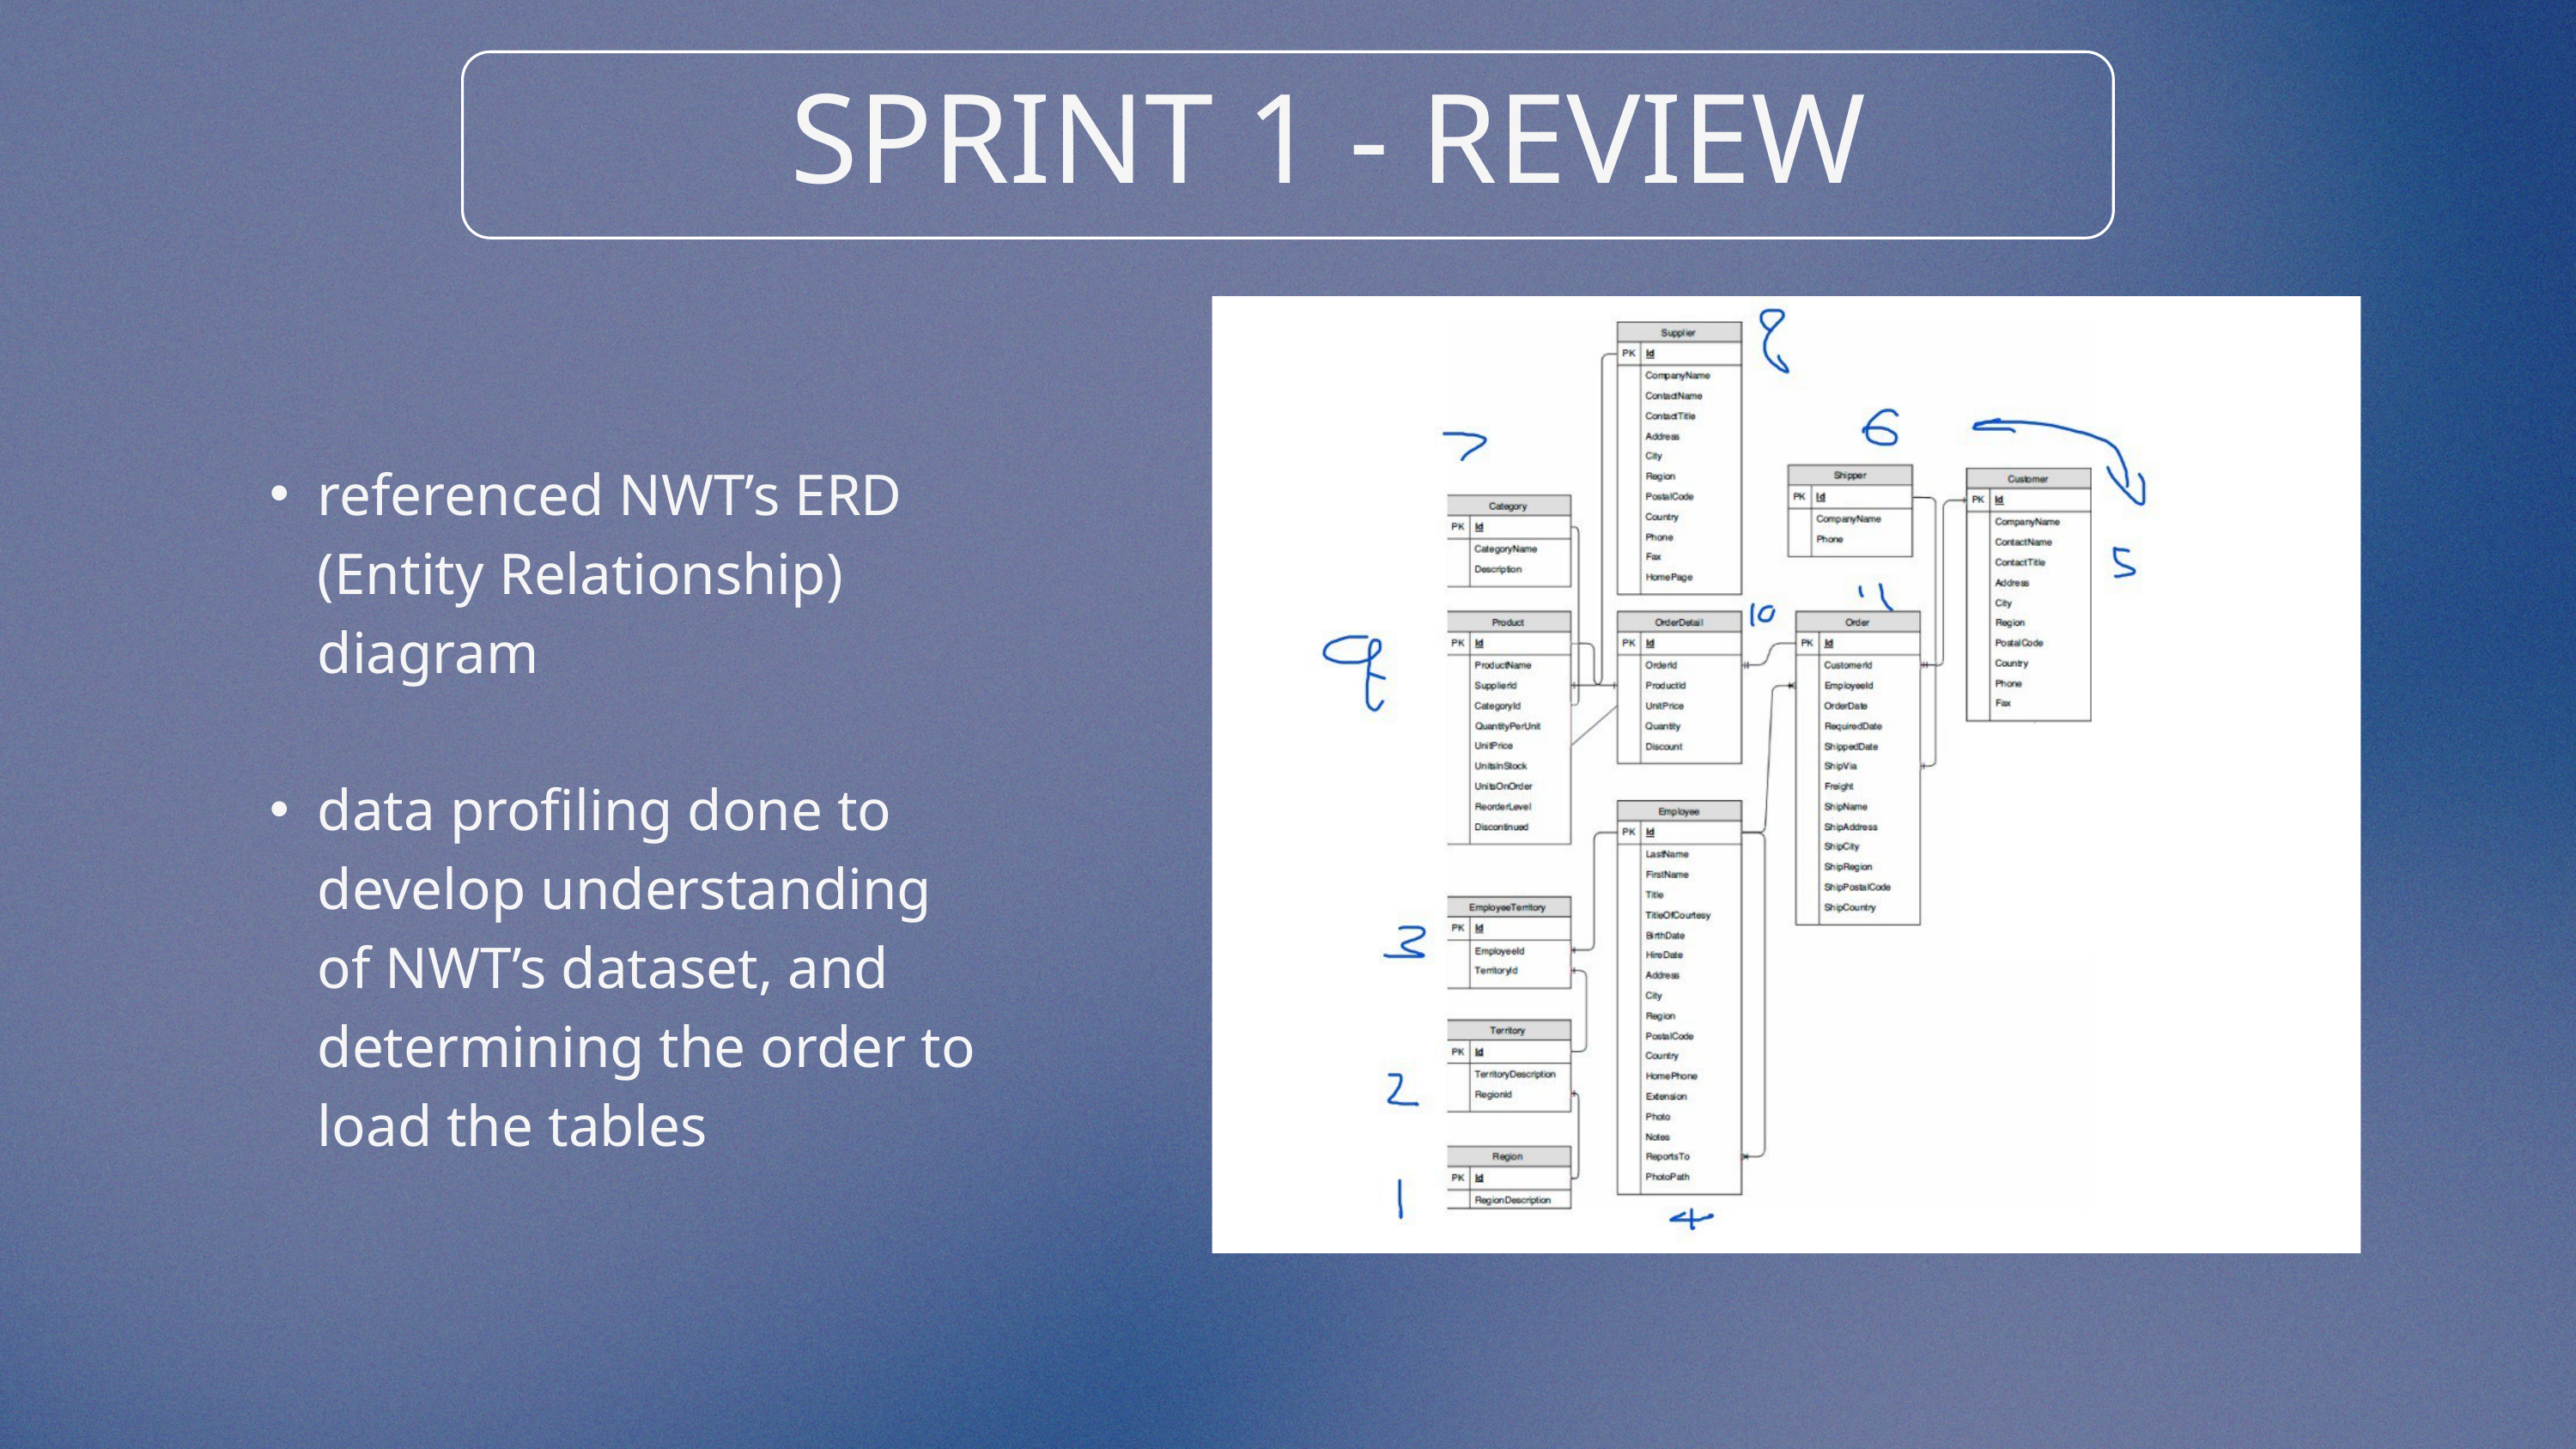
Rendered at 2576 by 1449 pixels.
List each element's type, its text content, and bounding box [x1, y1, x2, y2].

text_box [1212, 296, 2361, 1253]
text_box [0, 0, 2576, 1449]
text_box referenced NWT’s ERD (Entity Relationship) diagram data profiling done to develop understanding of NWT’s dataset, and determining the order to load the tables [222, 447, 998, 1158]
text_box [462, 52, 2114, 239]
